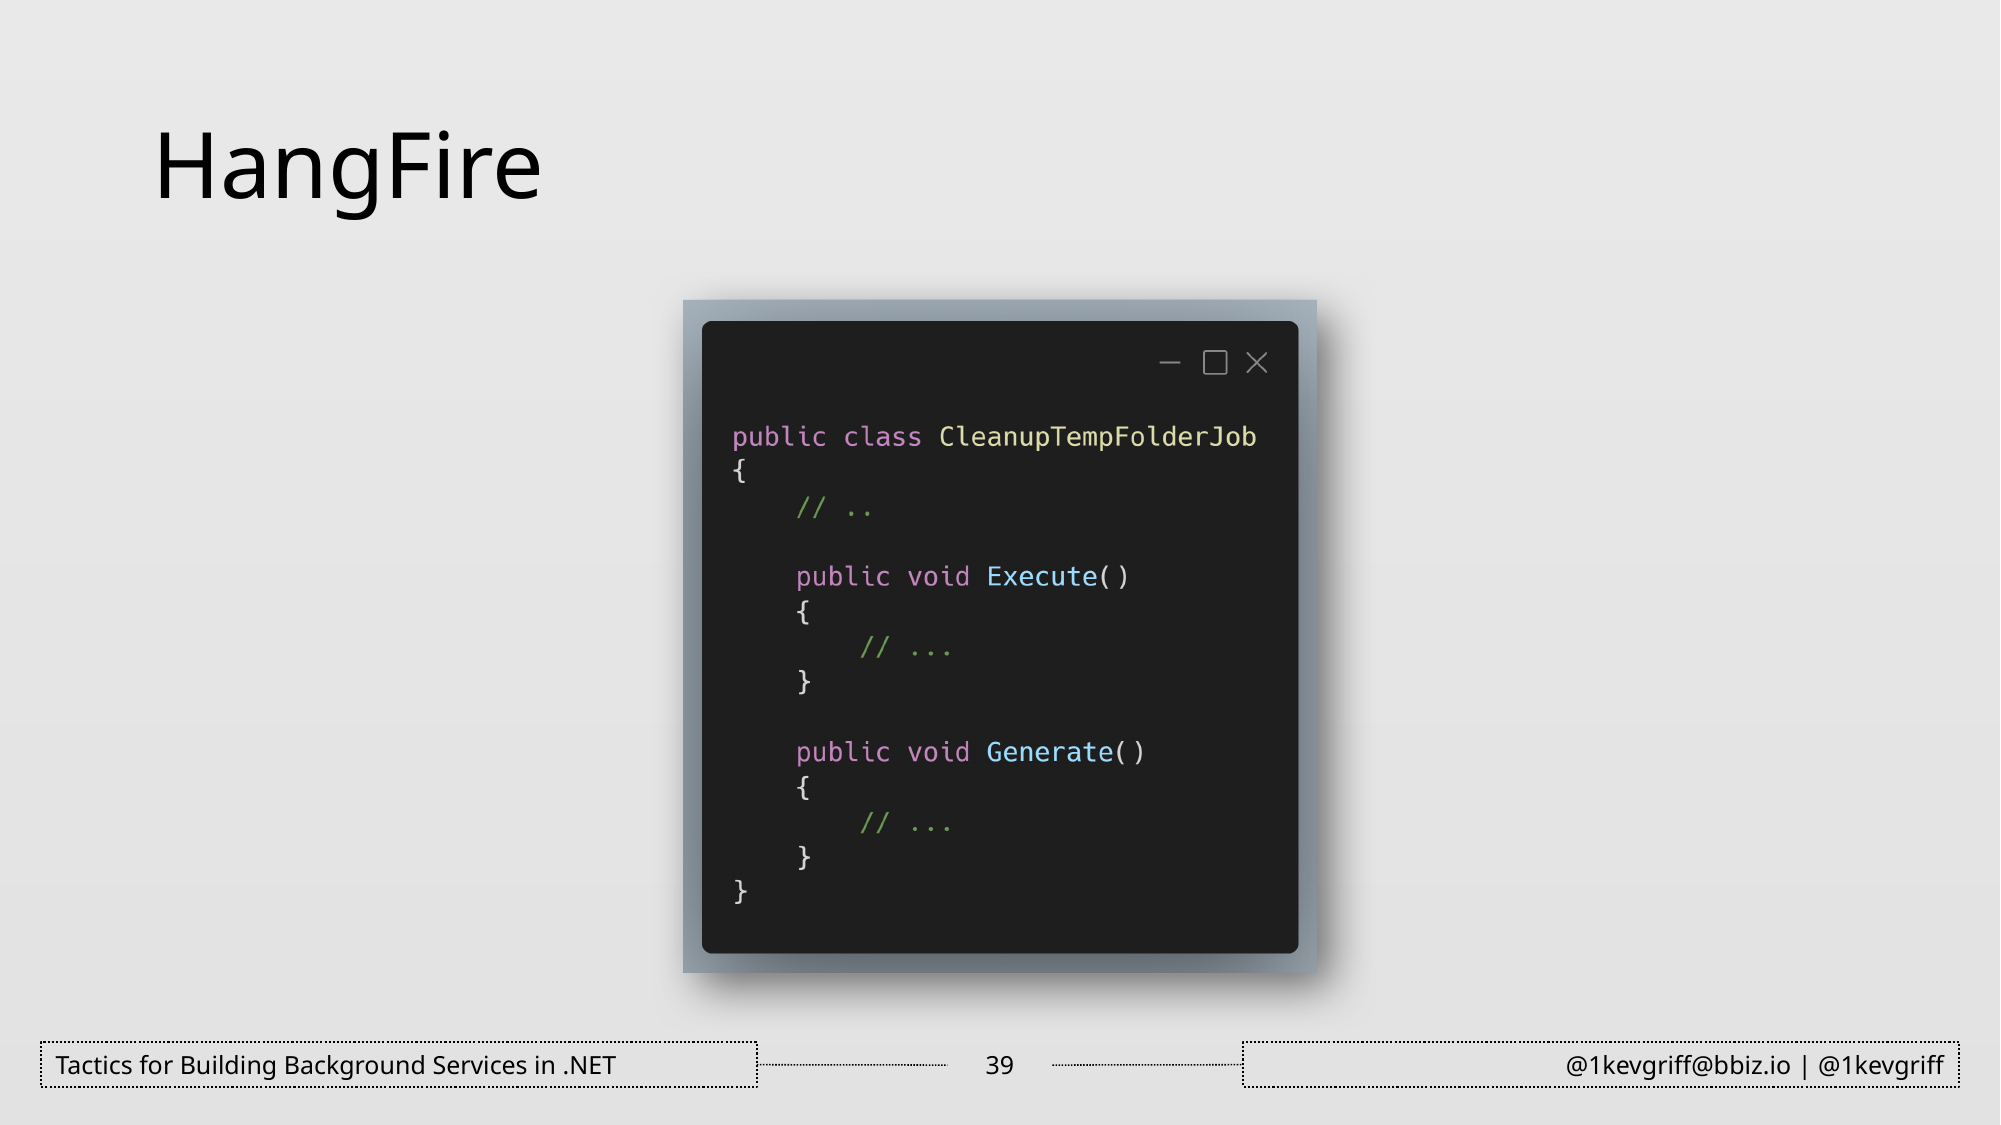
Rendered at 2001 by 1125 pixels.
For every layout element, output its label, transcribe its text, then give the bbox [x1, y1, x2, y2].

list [683, 299, 1317, 973]
title HangFire [137, 59, 1863, 278]
